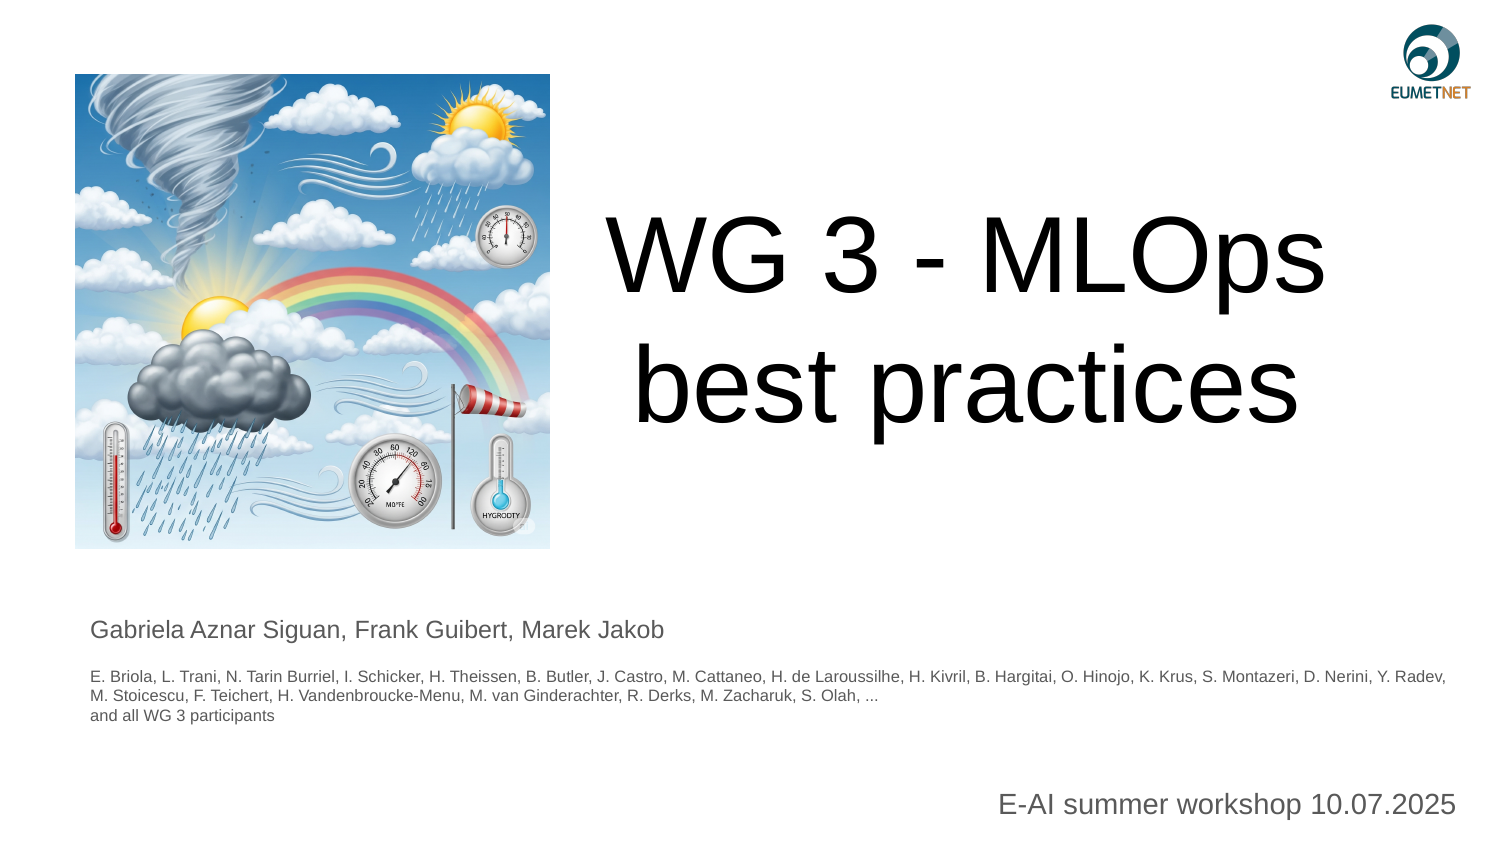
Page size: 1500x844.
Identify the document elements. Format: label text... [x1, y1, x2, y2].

picture [1381, 15, 1480, 108]
subtitle E. Briola, L. Trani, N. Tarin Burriel, I. Schicker, H. Theissen, B. Butler, J. Castro, M. Cattaneo, H. de Laroussilhe, H. Kivril, B. Hargitai, O. Hinojo, K. Krus, S. Montazeri, D. Nerini, Y. Radev, M. Stoicescu, F. Teichert, H. Vandenbroucke-Menu, M. van Ginderachter, R. Derks, M. Zacharuk, S. Olah, ... and all WG 3 participants [75, 611, 1473, 742]
picture [74, 73, 550, 549]
text_box Gabriela Aznar Siguan, Frank Guibert, Marek Jakob [75, 598, 750, 658]
text_box E-AI summer workshop 10.07.2025 [983, 770, 1500, 837]
title WG 3 - MLOps best practices [554, 122, 1449, 459]
